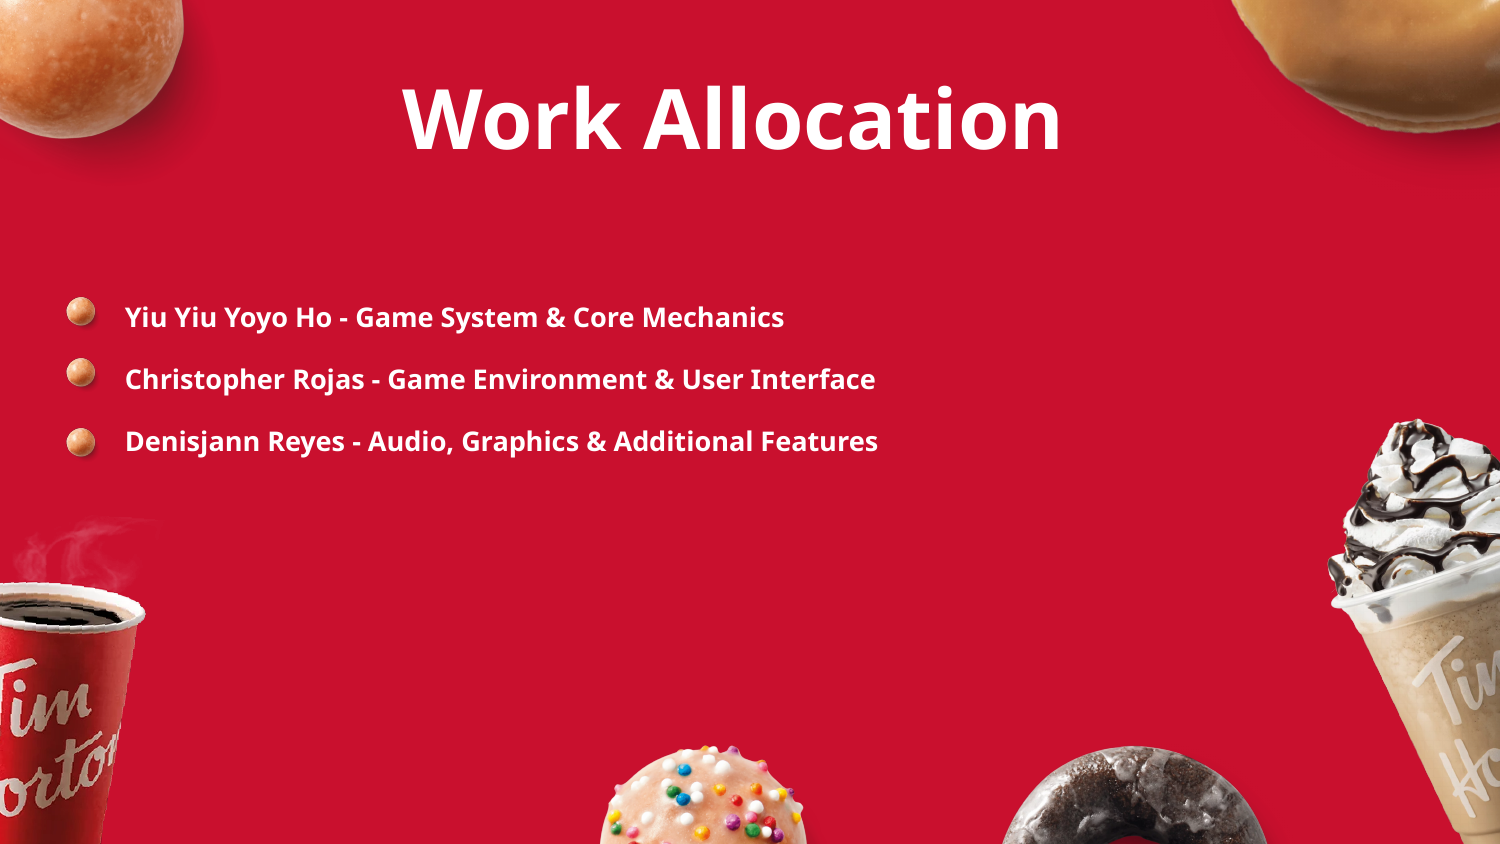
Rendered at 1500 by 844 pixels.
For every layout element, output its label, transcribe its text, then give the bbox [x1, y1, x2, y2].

picture [911, 357, 1500, 844]
picture [58, 290, 107, 339]
list Yiu Yiu Yoyo Ho - Game System & Core Mechanics Christopher Rojas - Game Environment & User Interface Denisjann Reyes - Audio, Graphics & Additional Features [34, 280, 1433, 795]
picture [0, 0, 281, 249]
picture [1060, 0, 1500, 217]
title Work Allocation [316, 51, 1055, 168]
picture [58, 351, 107, 400]
picture [0, 499, 253, 844]
picture [58, 421, 107, 471]
picture [537, 697, 894, 844]
